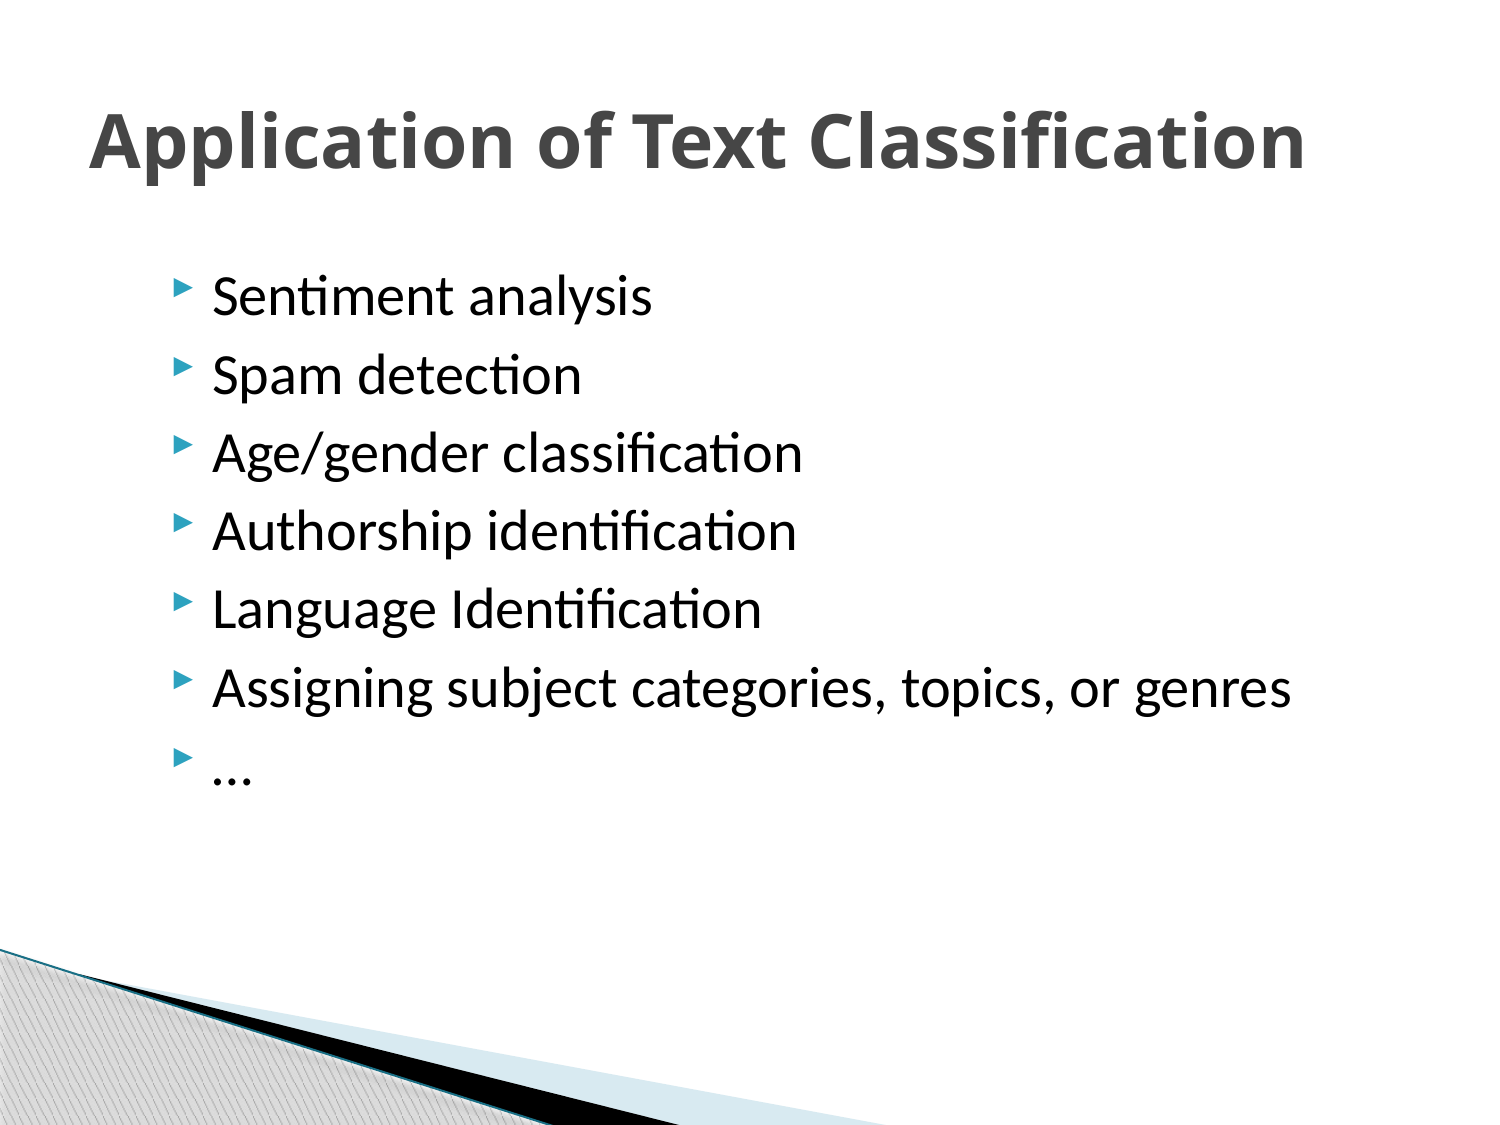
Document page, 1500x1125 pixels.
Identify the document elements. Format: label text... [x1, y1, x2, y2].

title Application of Text Classification [75, 45, 1425, 233]
list Sentiment analysis Spam detection Age/gender classification Authorship identification Language Identification Assigning subject categories, topics, or genres … [137, 249, 1363, 860]
